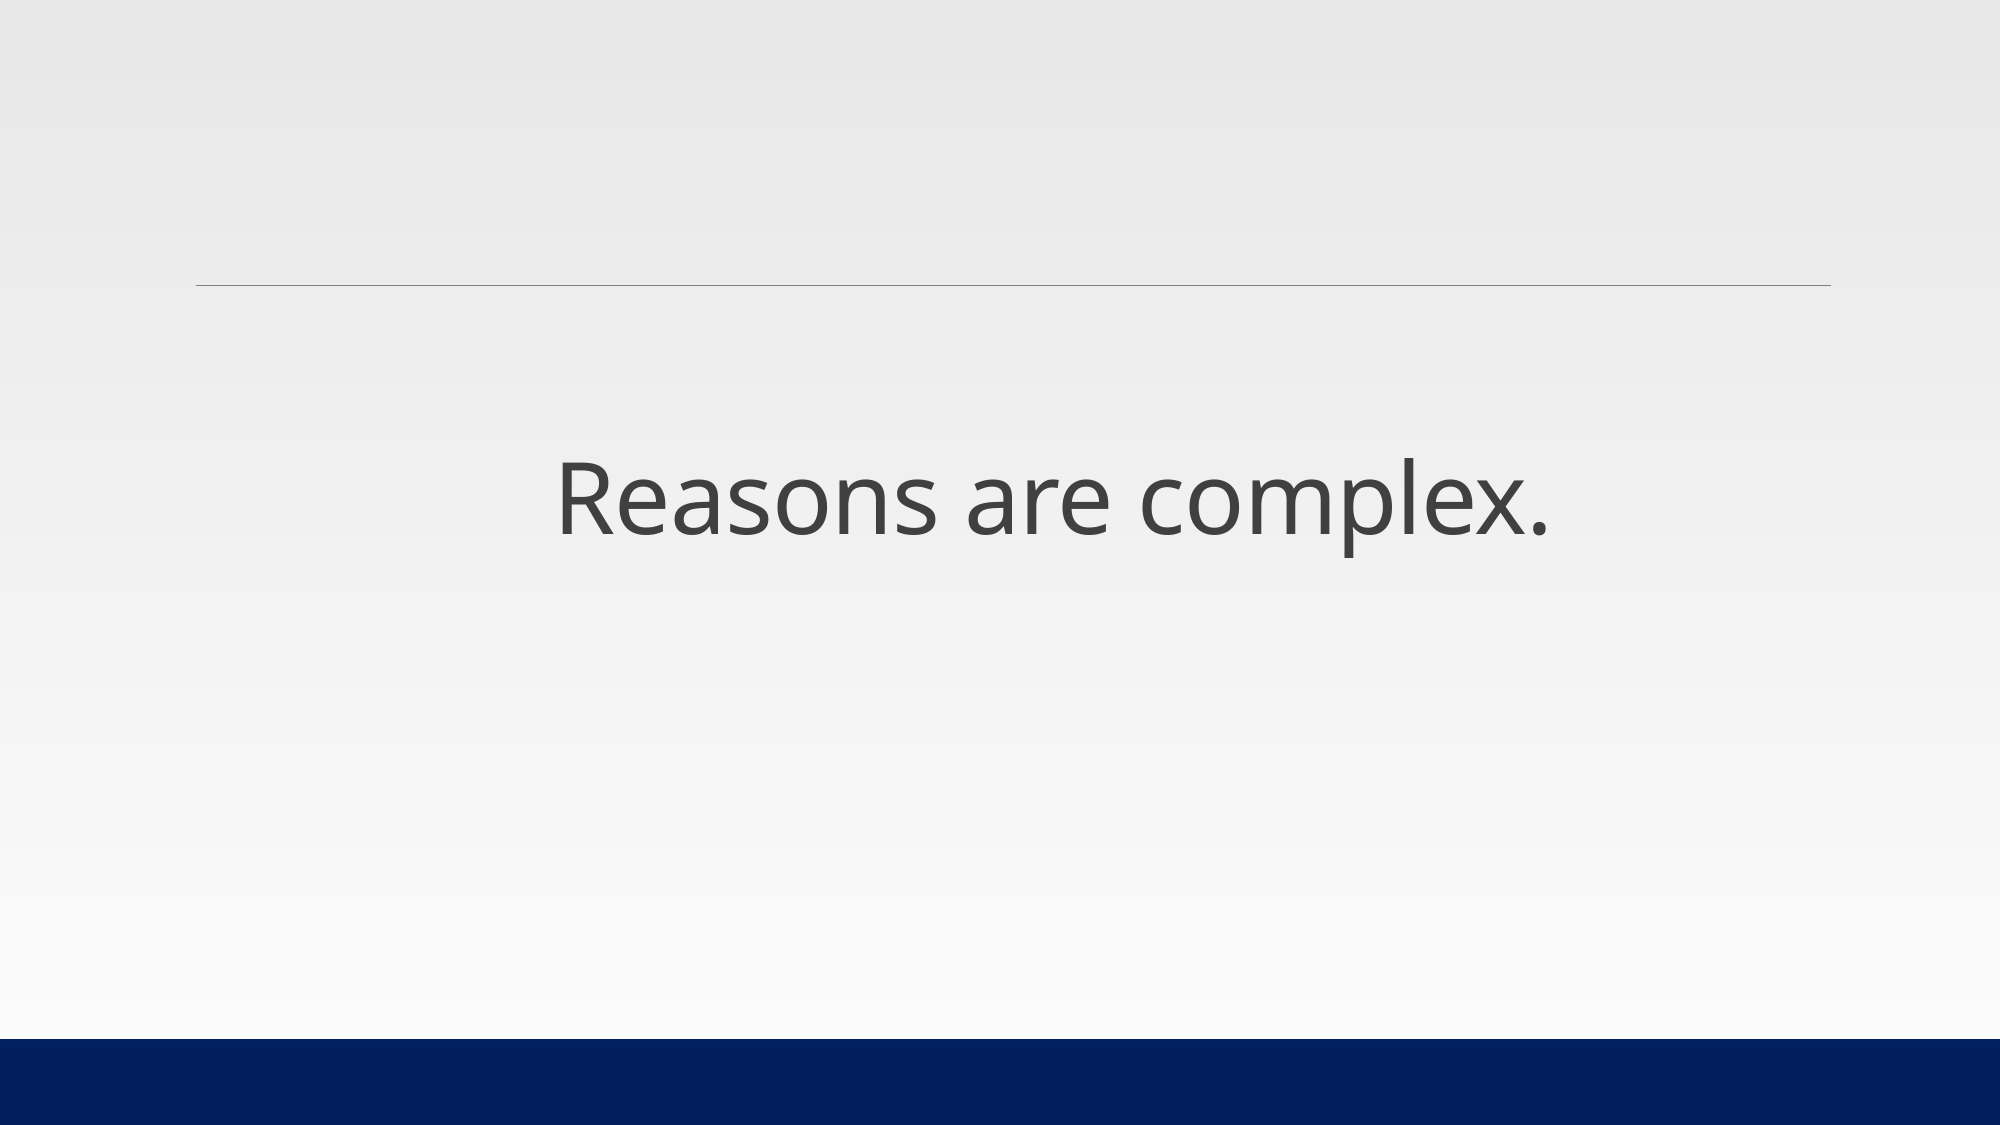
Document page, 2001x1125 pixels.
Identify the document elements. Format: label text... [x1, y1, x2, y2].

title Reasons are complex. [539, 324, 2000, 563]
